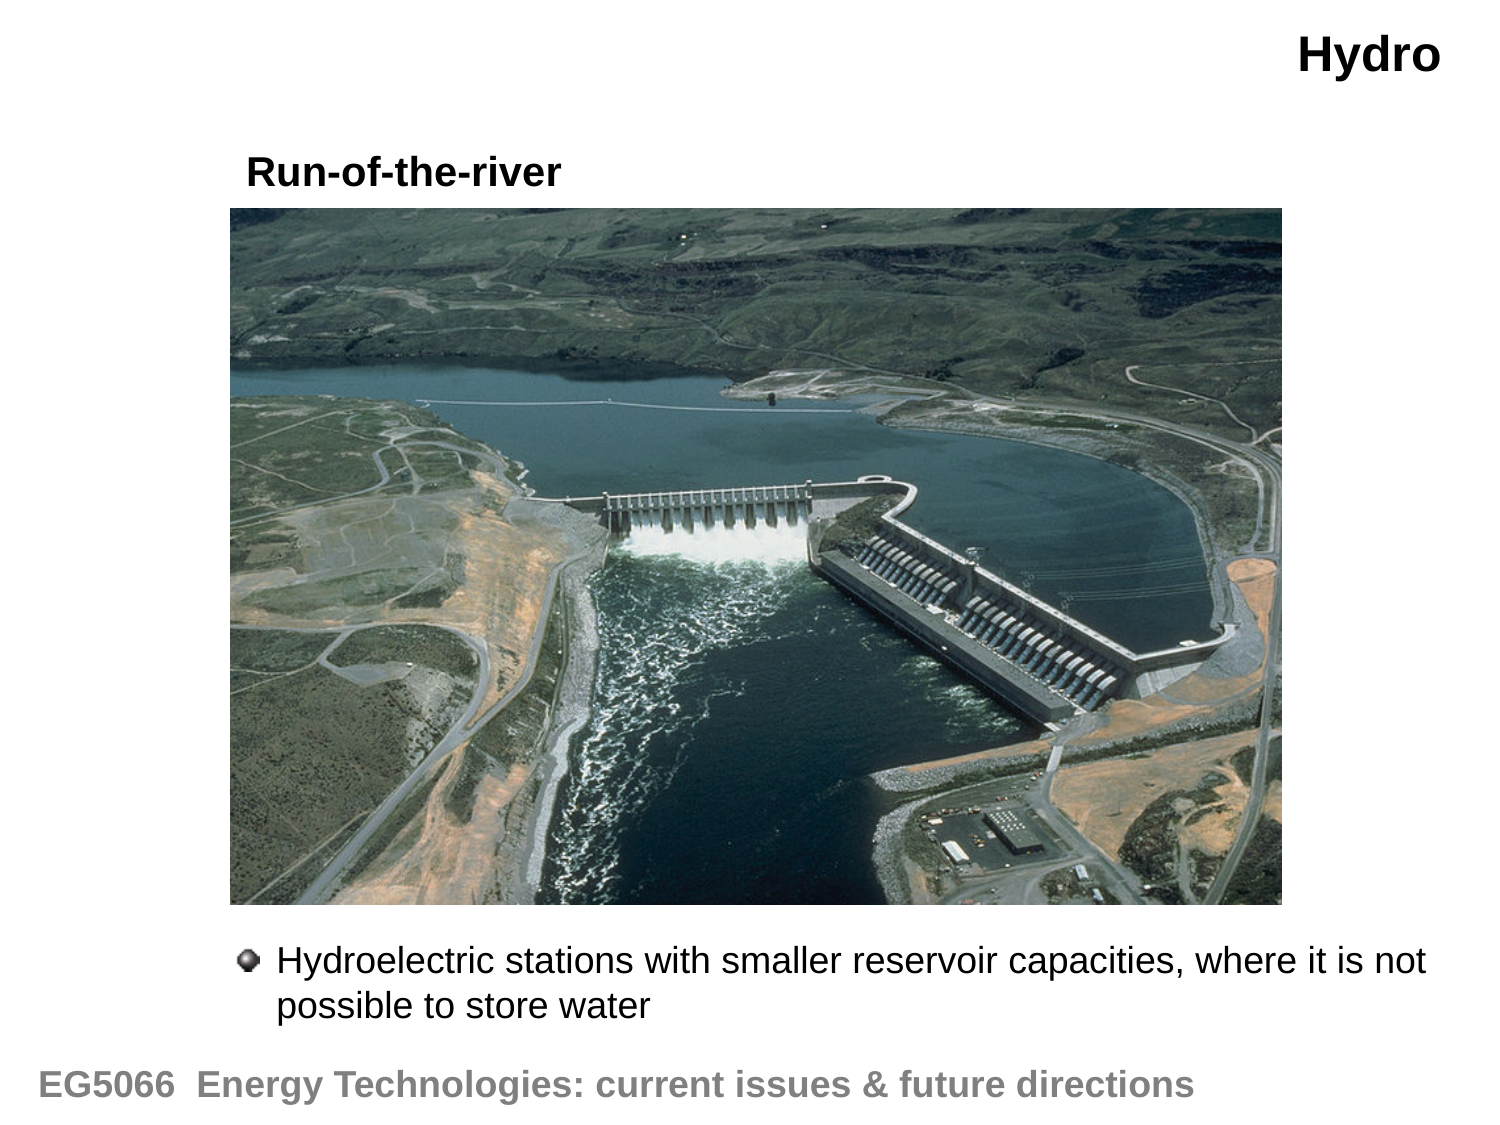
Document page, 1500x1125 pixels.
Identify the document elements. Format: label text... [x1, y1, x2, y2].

text_box EG5066 Energy Technologies: current issues & future directions [23, 1052, 1313, 1113]
text_box Run-of-the-river [231, 137, 578, 202]
picture [233, 945, 260, 972]
text_box Hydro [1282, 14, 1457, 89]
text_box Hydroelectric stations with smaller reservoir capacities, where it is not possible to store water [218, 928, 1471, 1034]
picture [229, 208, 1282, 906]
